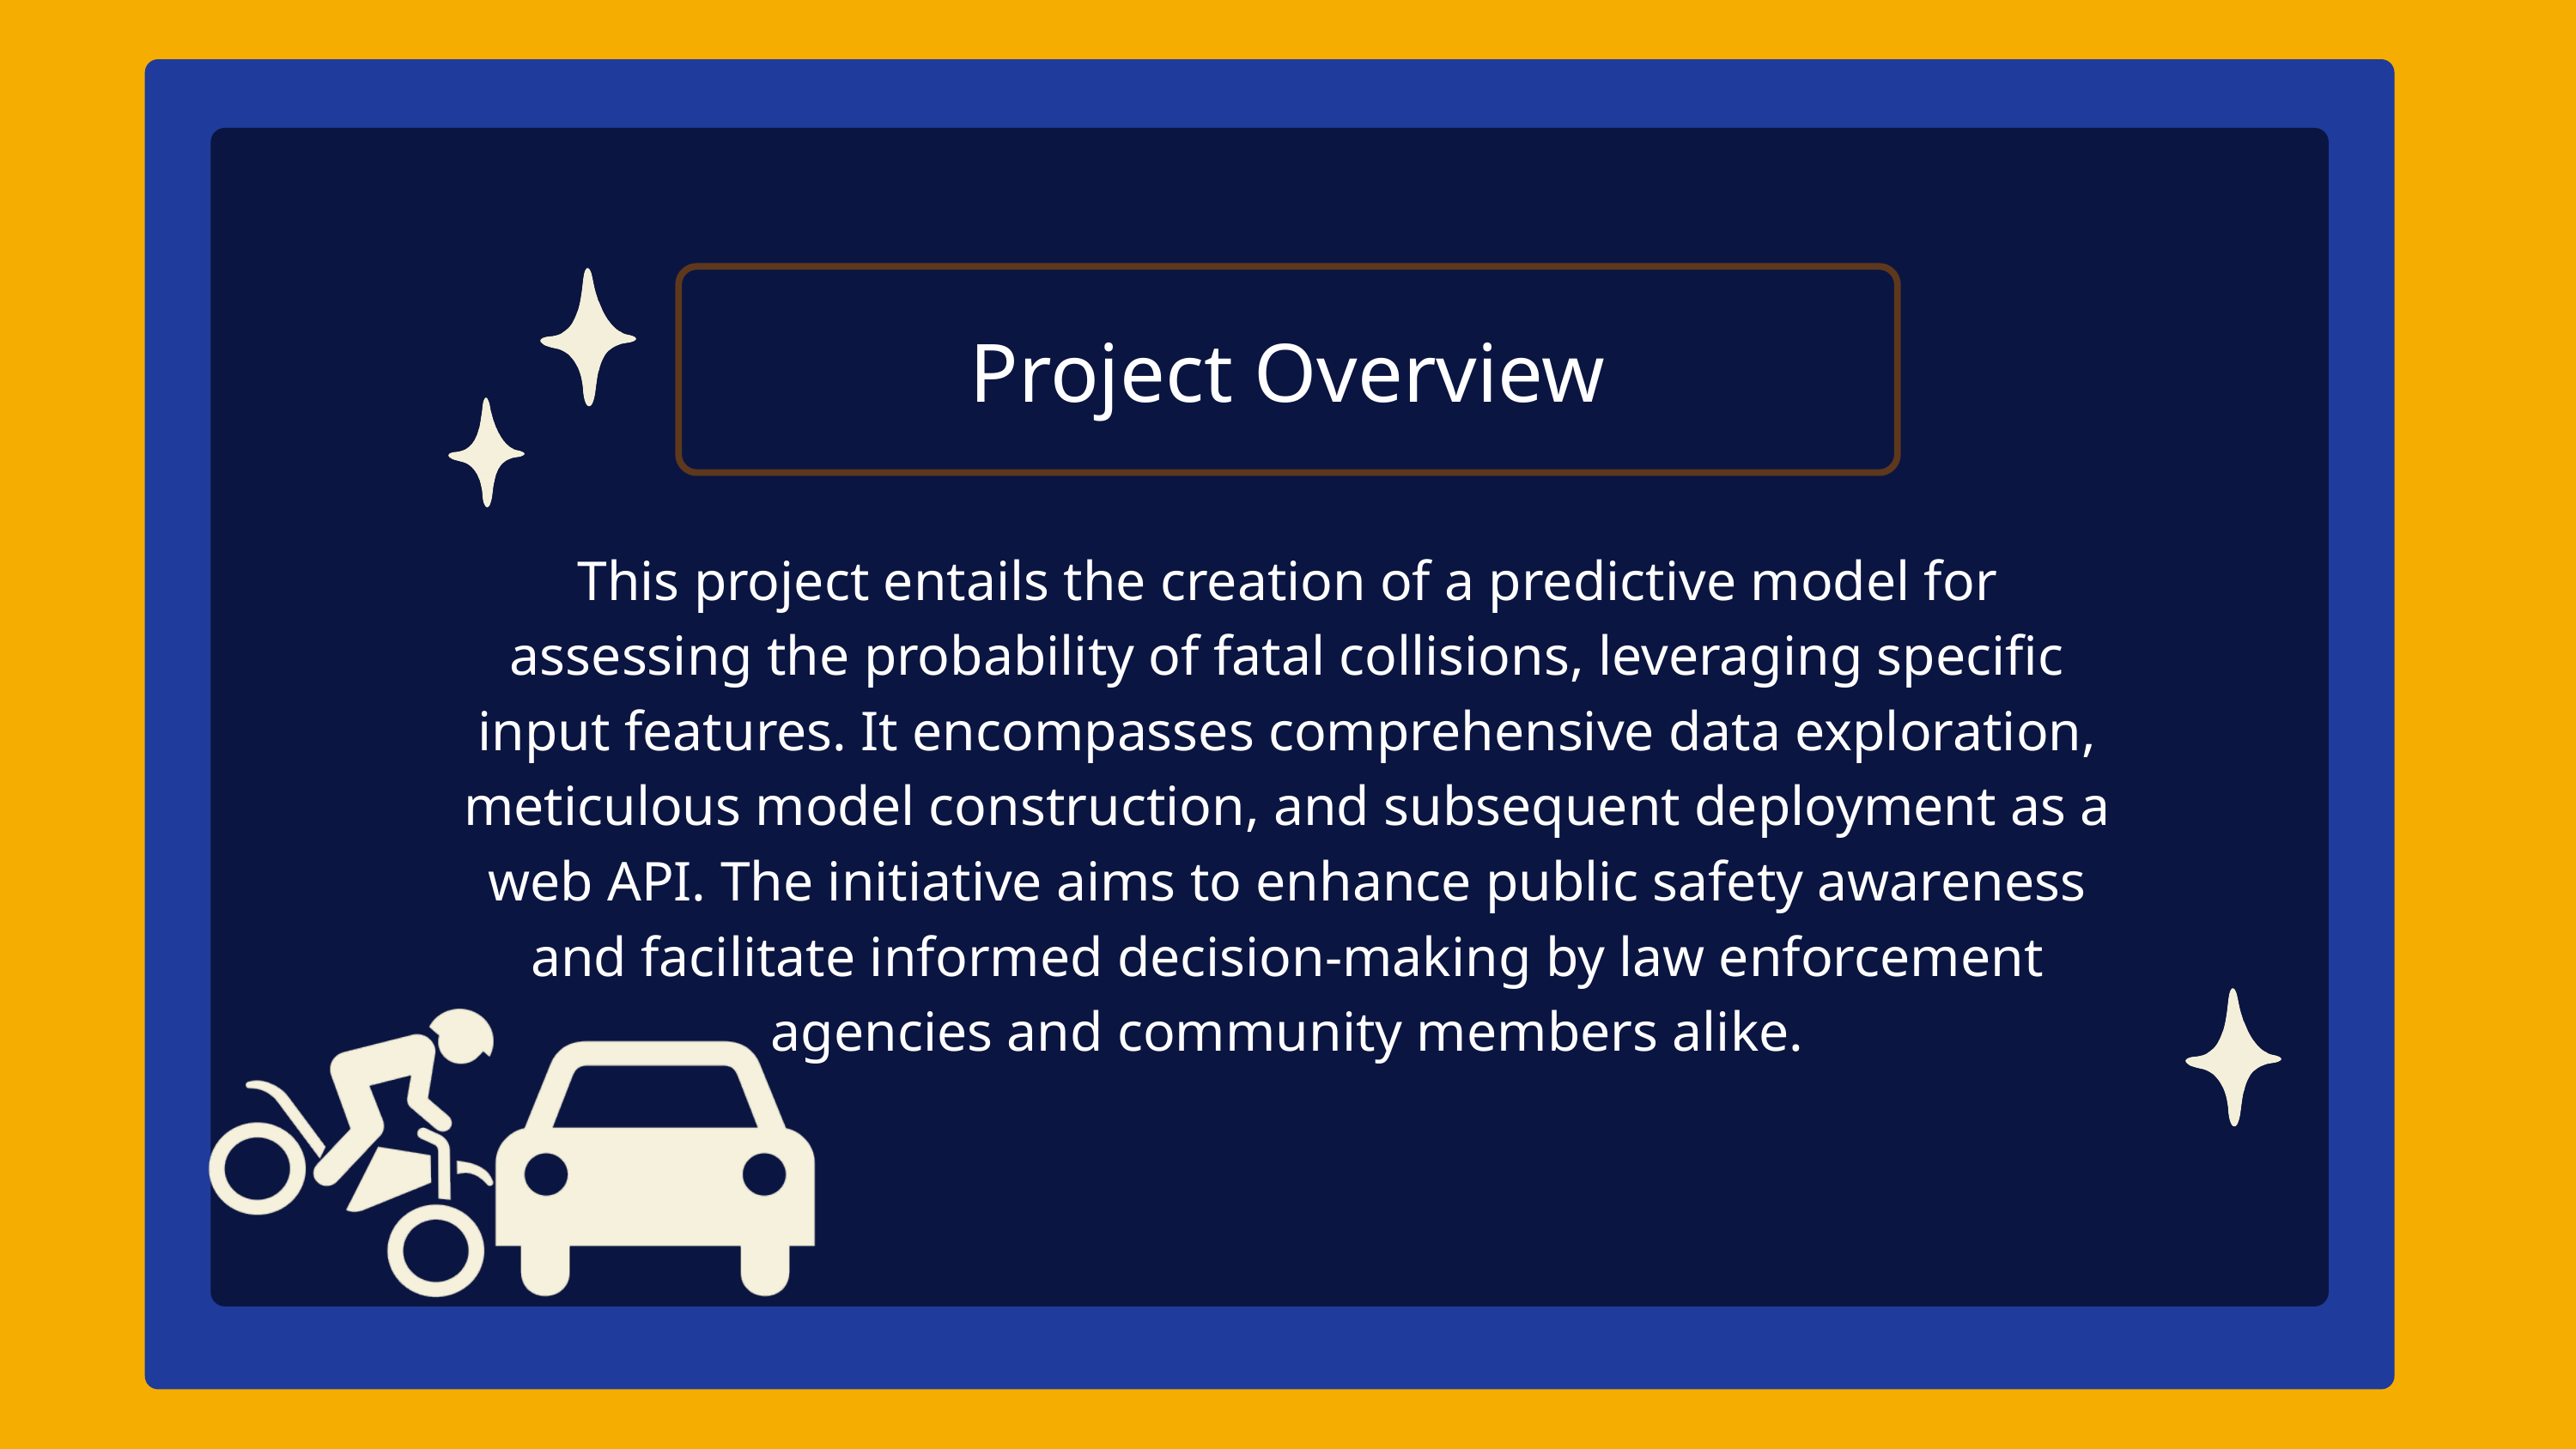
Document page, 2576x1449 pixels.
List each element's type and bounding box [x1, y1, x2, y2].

text_box [678, 266, 1898, 473]
text_box [144, 58, 2395, 1390]
